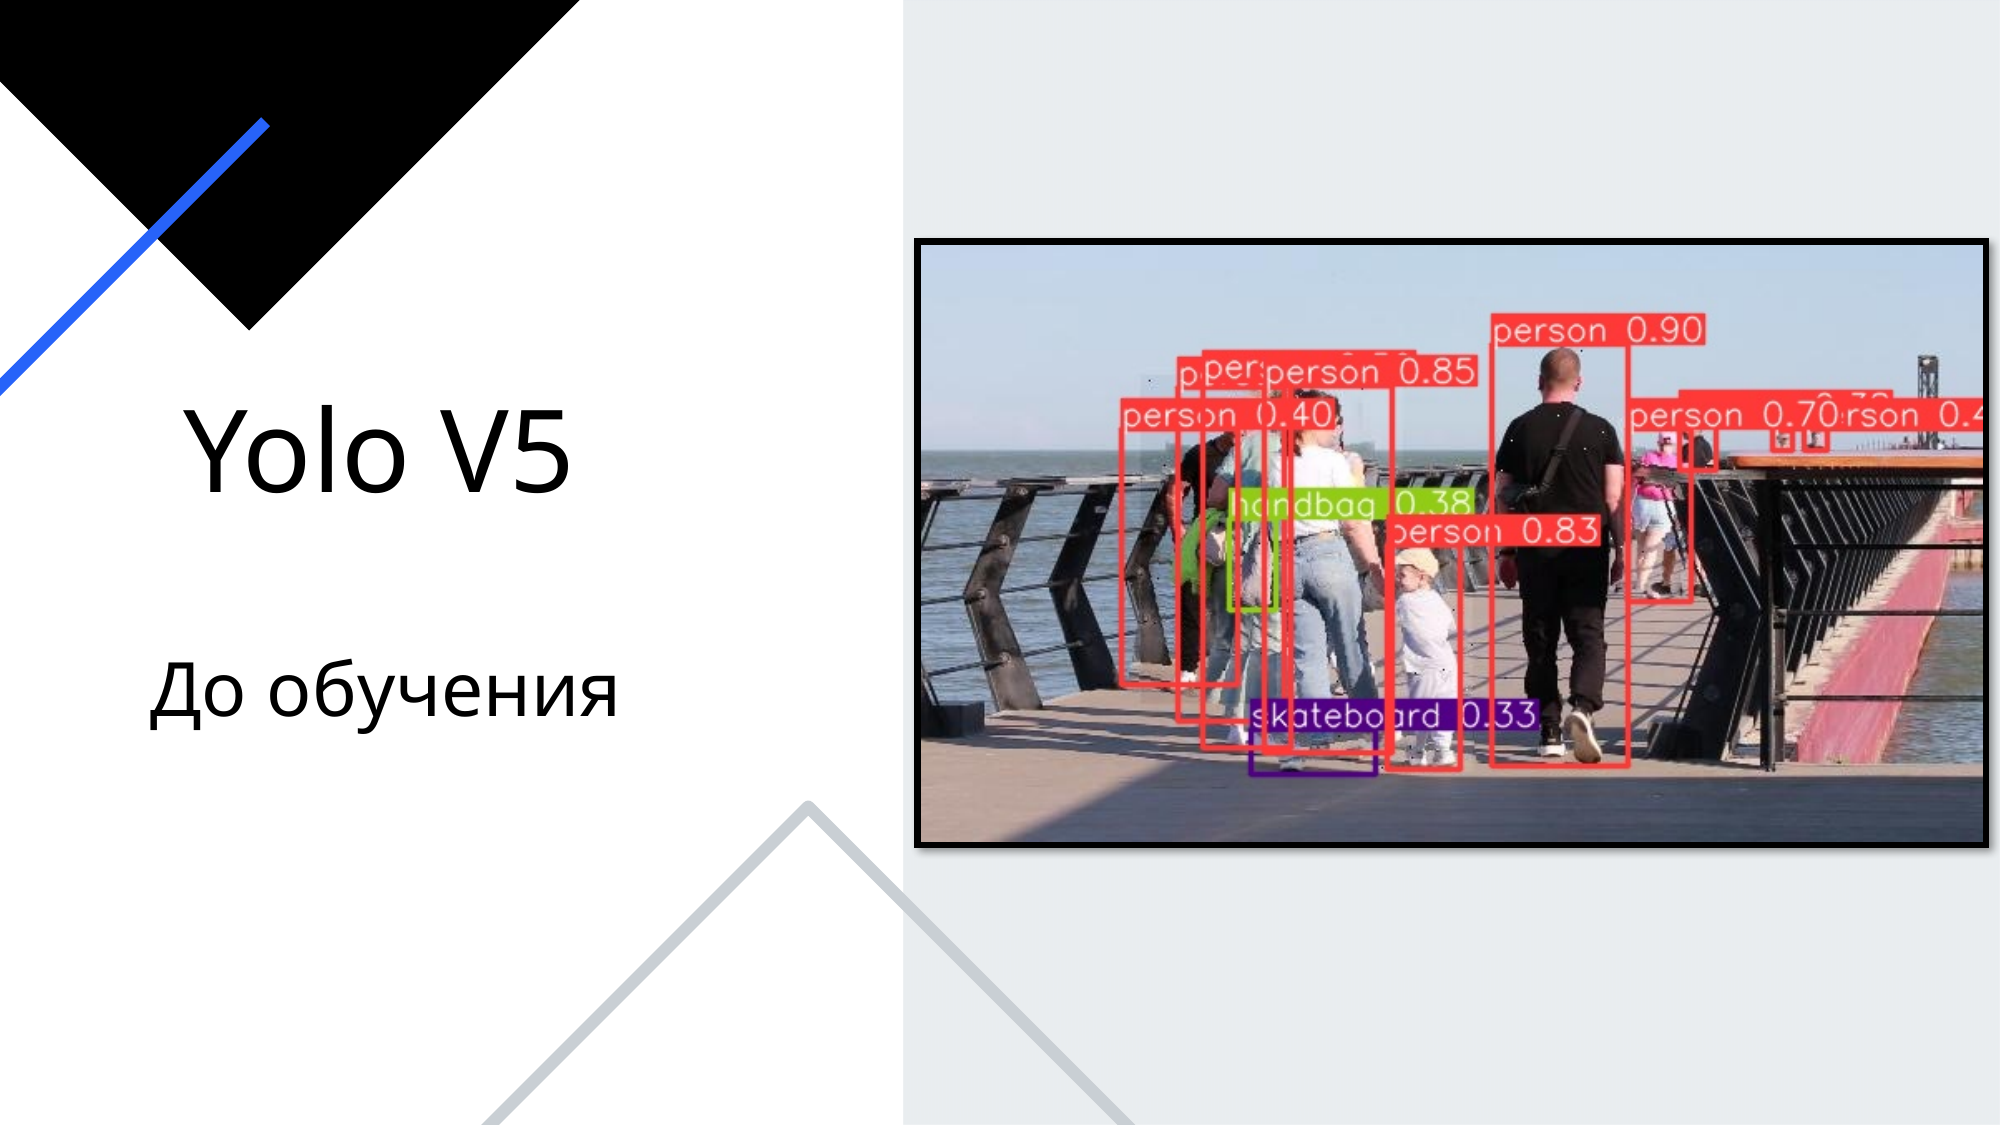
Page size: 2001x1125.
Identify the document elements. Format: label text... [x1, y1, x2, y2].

text_box [0, 0, 580, 310]
title Yolo V5 [270, 342, 644, 531]
picture [902, 0, 2000, 1125]
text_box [0, 121, 266, 546]
text_box До обучения [122, 585, 650, 773]
text_box [490, 806, 897, 1125]
